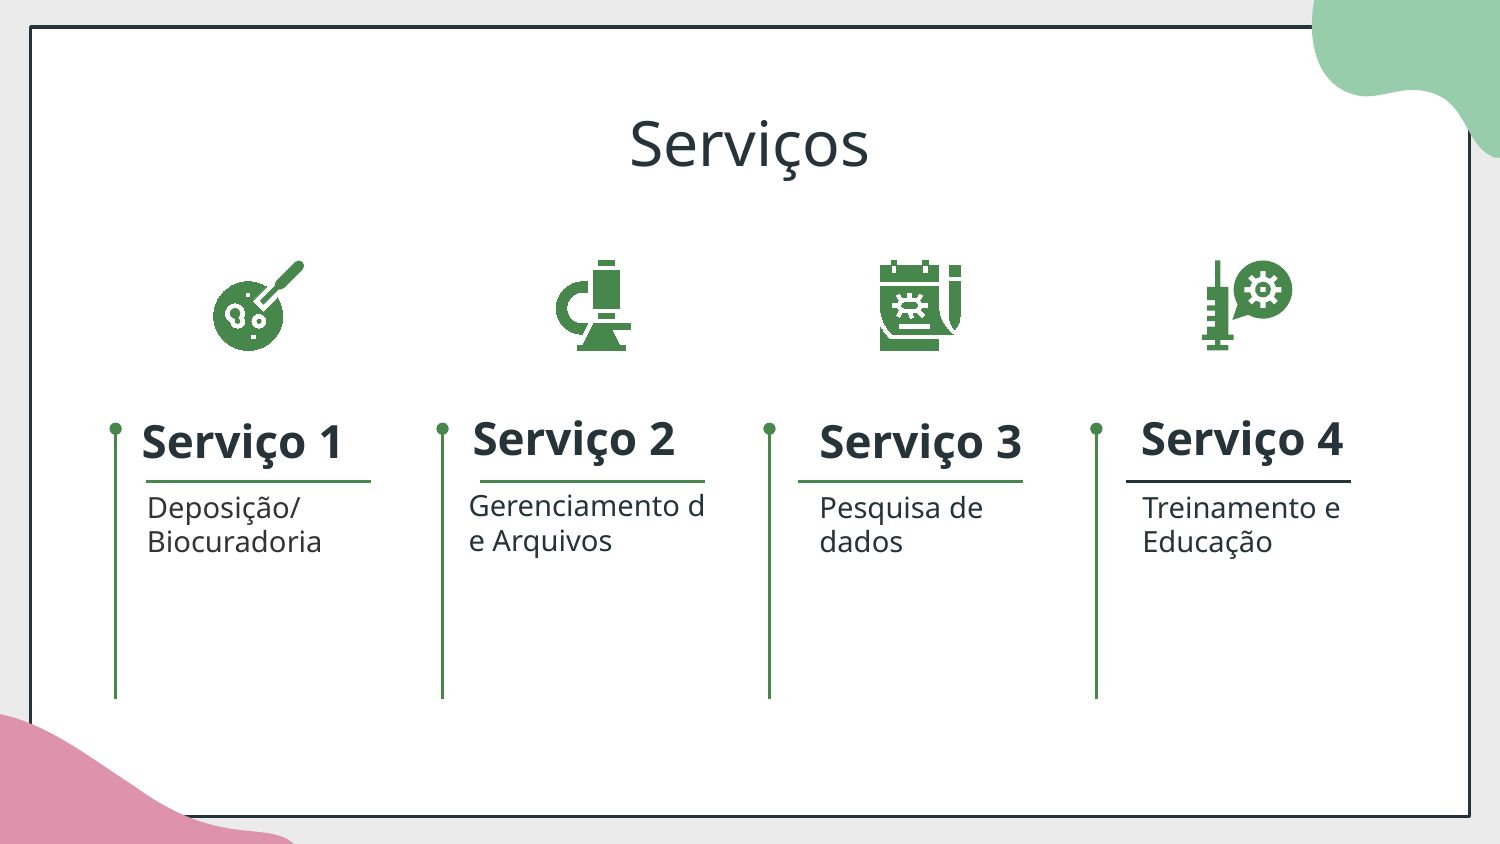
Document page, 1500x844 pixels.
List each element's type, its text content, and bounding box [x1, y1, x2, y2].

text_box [453, 404, 735, 573]
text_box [126, 407, 404, 574]
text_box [555, 260, 631, 351]
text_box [804, 407, 1077, 574]
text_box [880, 260, 961, 351]
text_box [213, 260, 305, 351]
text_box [1201, 260, 1293, 351]
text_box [1125, 404, 1399, 575]
title Serviços [116, 88, 1383, 194]
